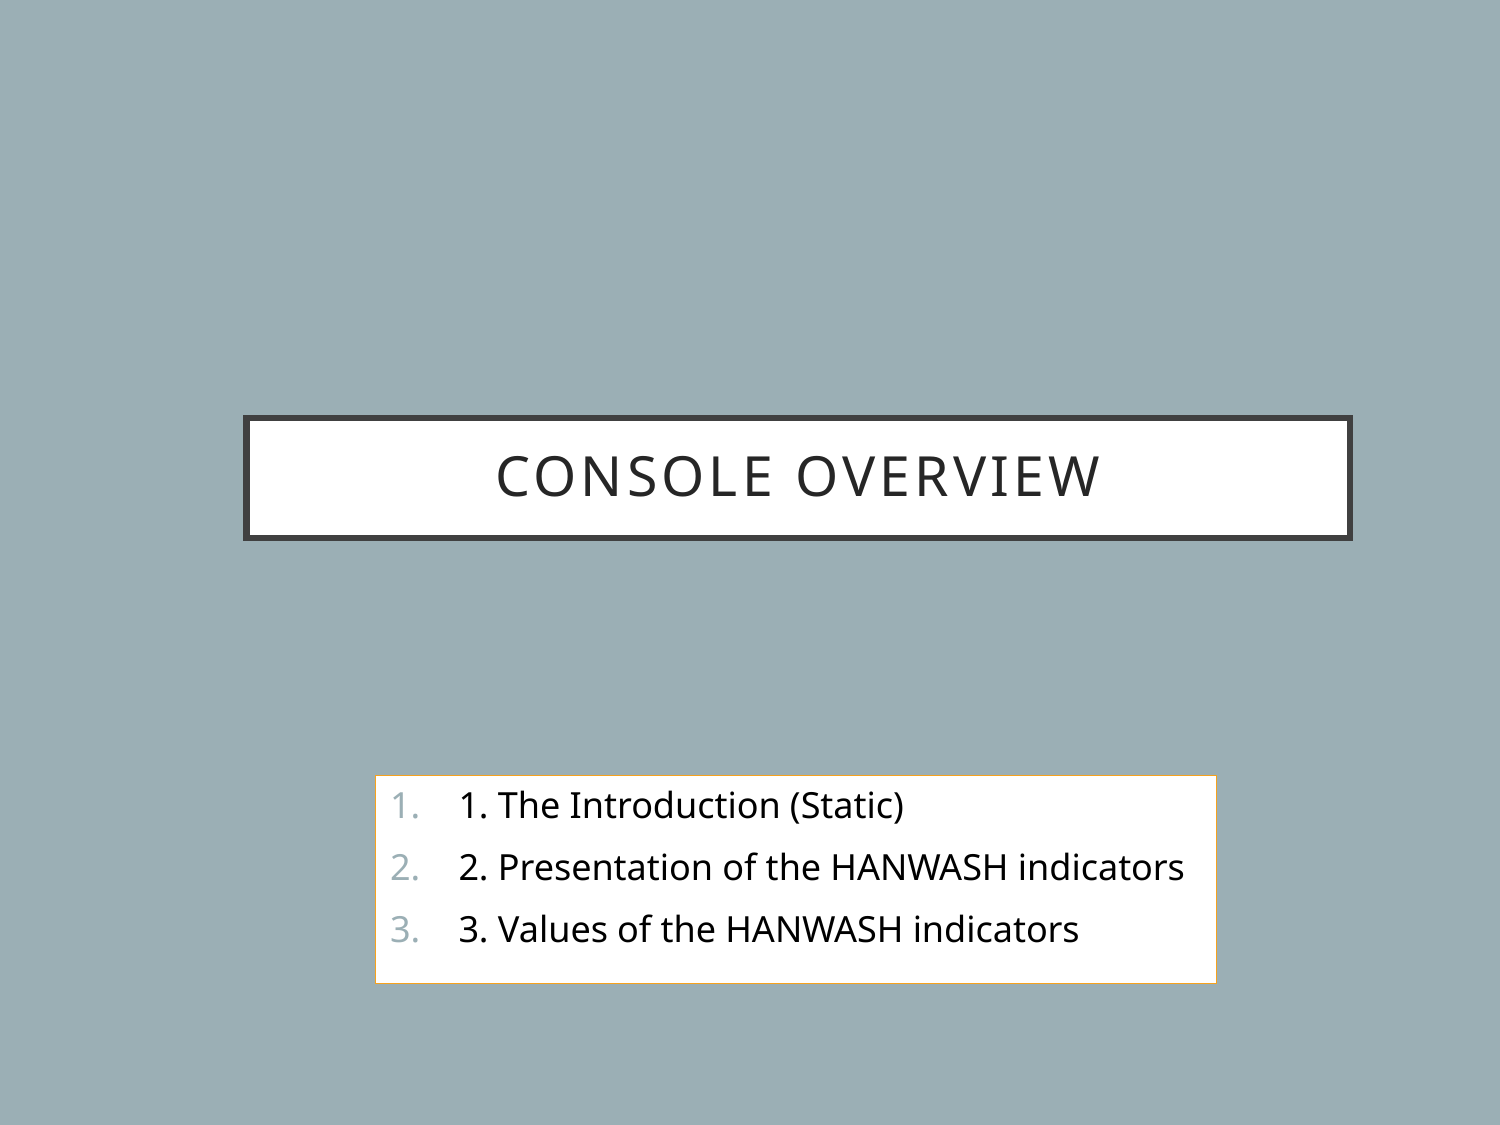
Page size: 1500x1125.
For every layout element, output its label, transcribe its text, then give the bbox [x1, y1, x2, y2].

subtitle 1. The Introduction (Static) 2. Presentation of the HANWASH indicators 3. Values of the HANWASH indicators [375, 775, 1217, 984]
title Console Overview [243, 415, 1353, 541]
